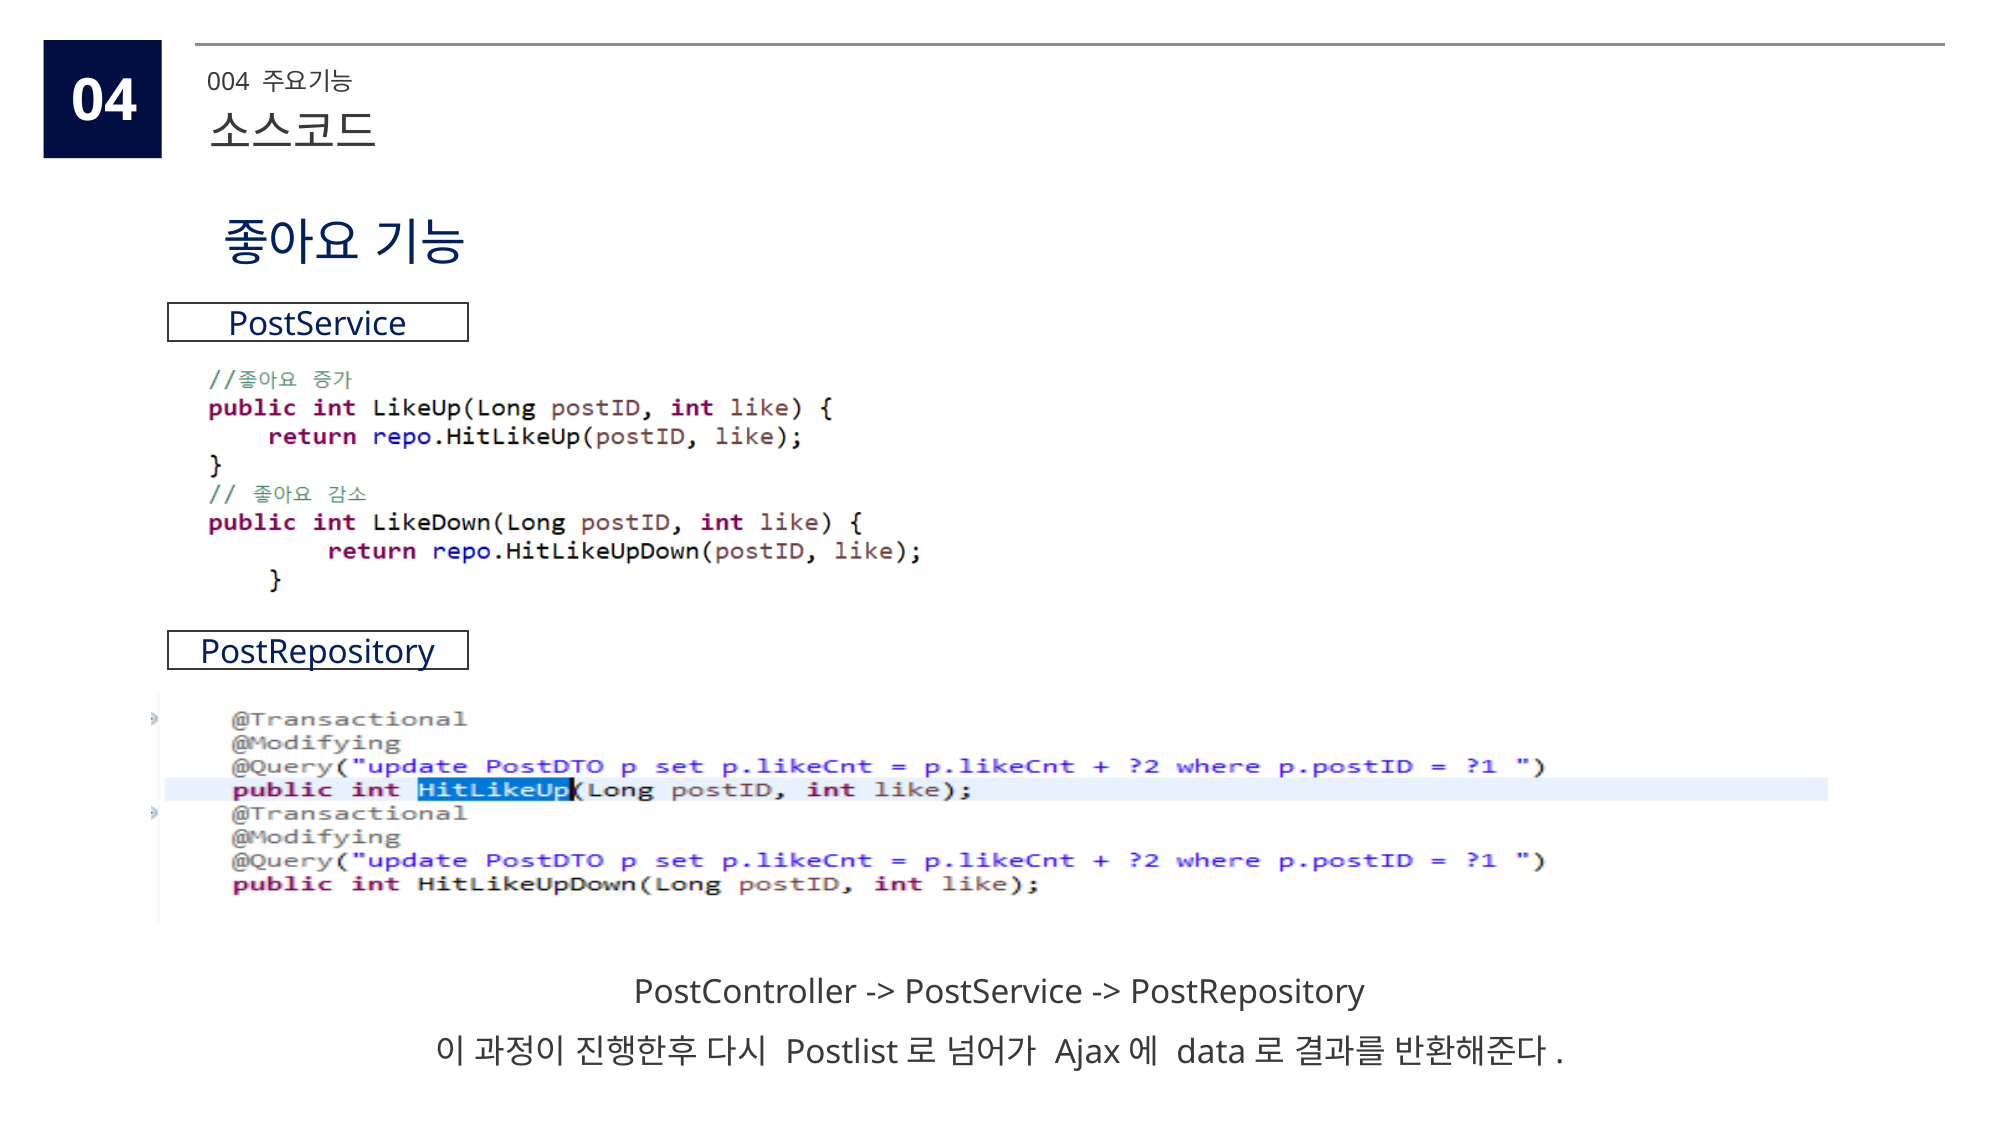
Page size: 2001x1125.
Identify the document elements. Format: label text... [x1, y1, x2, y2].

text_box [42, 39, 163, 159]
text_box PostRepository [167, 630, 469, 670]
text_box 좋아요 기능 [208, 203, 483, 278]
picture [151, 693, 1829, 922]
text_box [194, 57, 392, 167]
text_box PostService [167, 302, 469, 342]
text_box PostController -> PostService -> PostRepository 이 과정이 진행한후 다시 Postlist로 넘어가 Ajax에 data로 결과를 반환해준다. [169, 942, 1831, 1078]
text_box 04 [45, 55, 164, 140]
picture [146, 363, 1834, 622]
